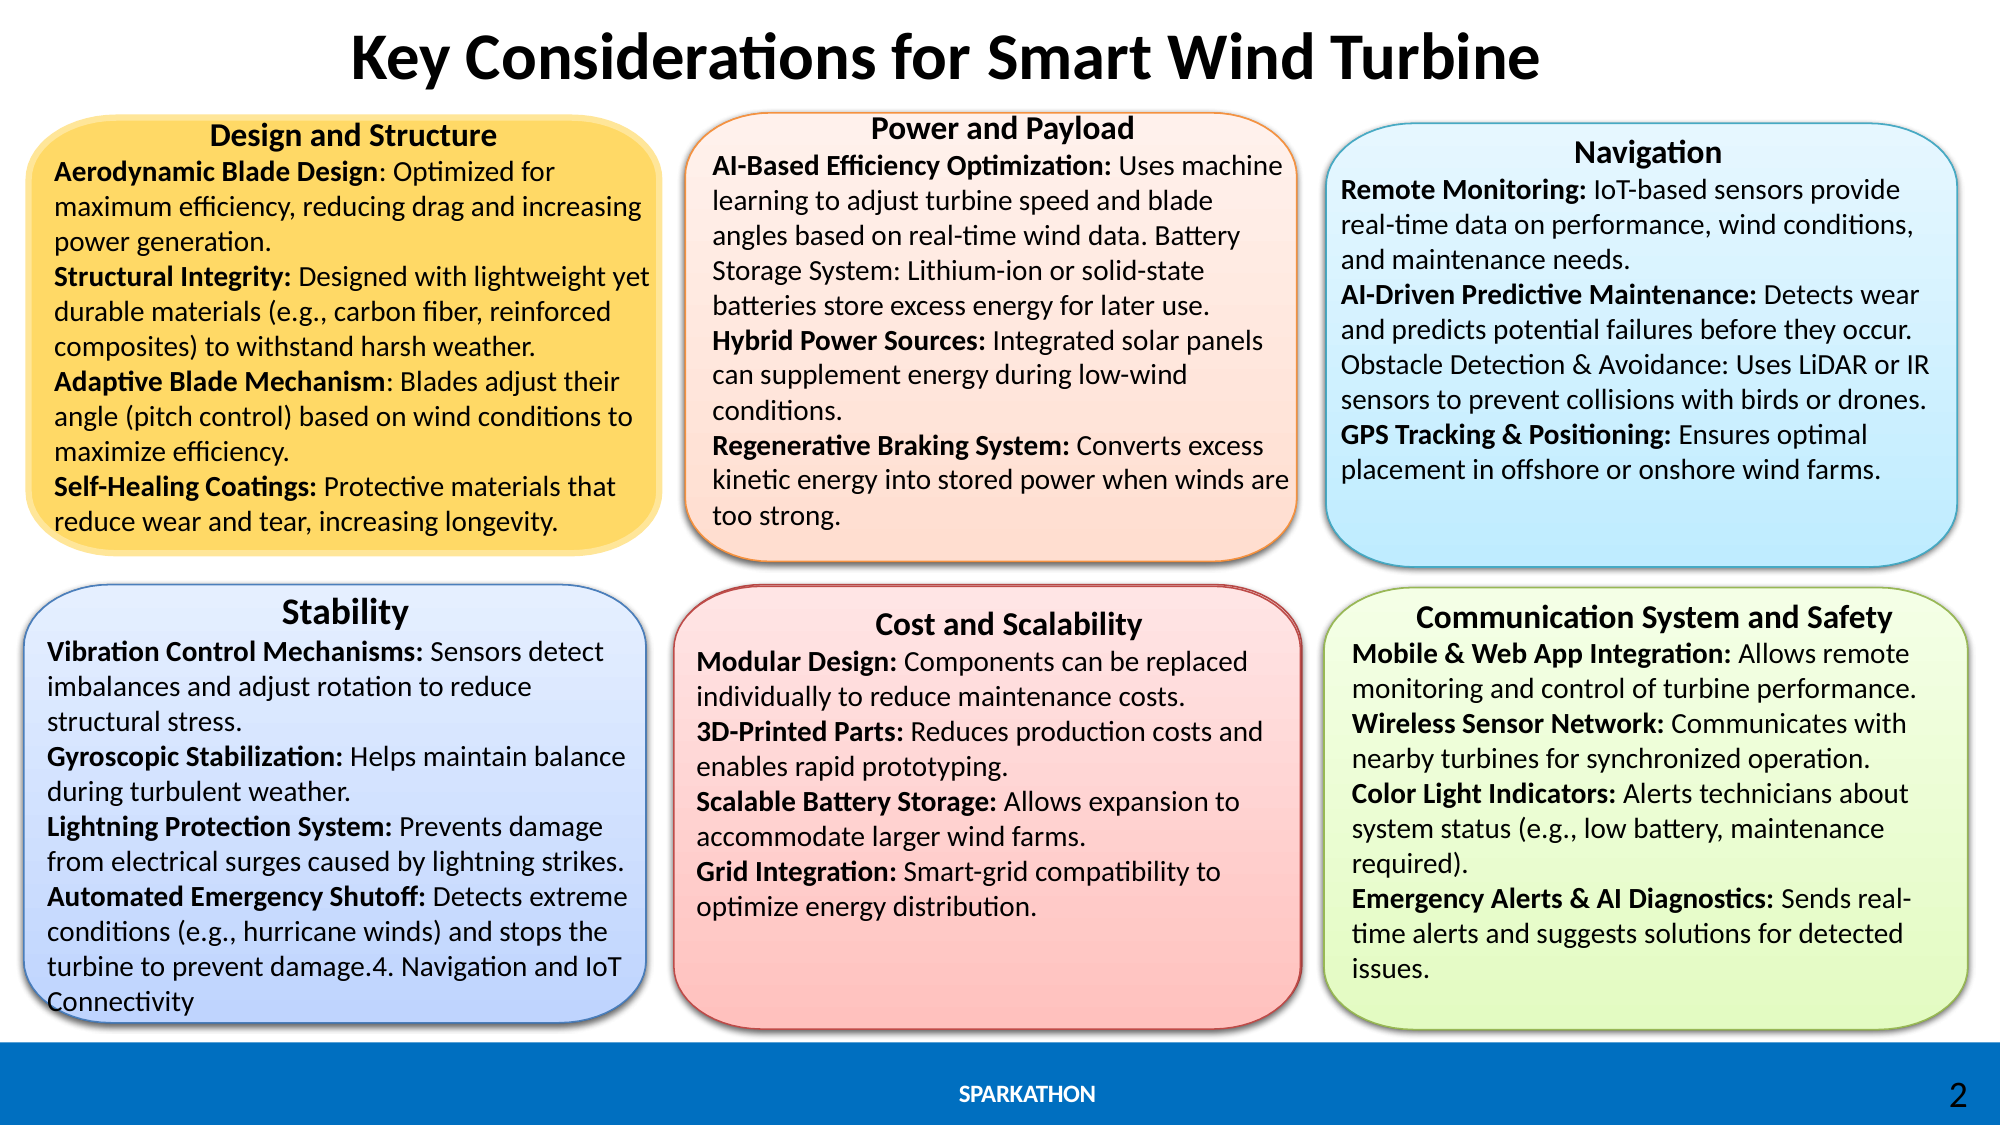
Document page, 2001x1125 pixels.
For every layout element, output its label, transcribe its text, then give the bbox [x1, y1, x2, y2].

text_box SPARKATHON [942, 1070, 1112, 1116]
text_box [685, 98, 1310, 613]
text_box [28, 87, 669, 563]
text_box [23, 579, 659, 1065]
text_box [1342, 587, 1973, 1030]
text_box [1325, 123, 1972, 568]
text_box 2 [1934, 1062, 1984, 1123]
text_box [673, 584, 1338, 1030]
title Key Considerations for Smart Wind Turbine [298, 12, 1595, 94]
